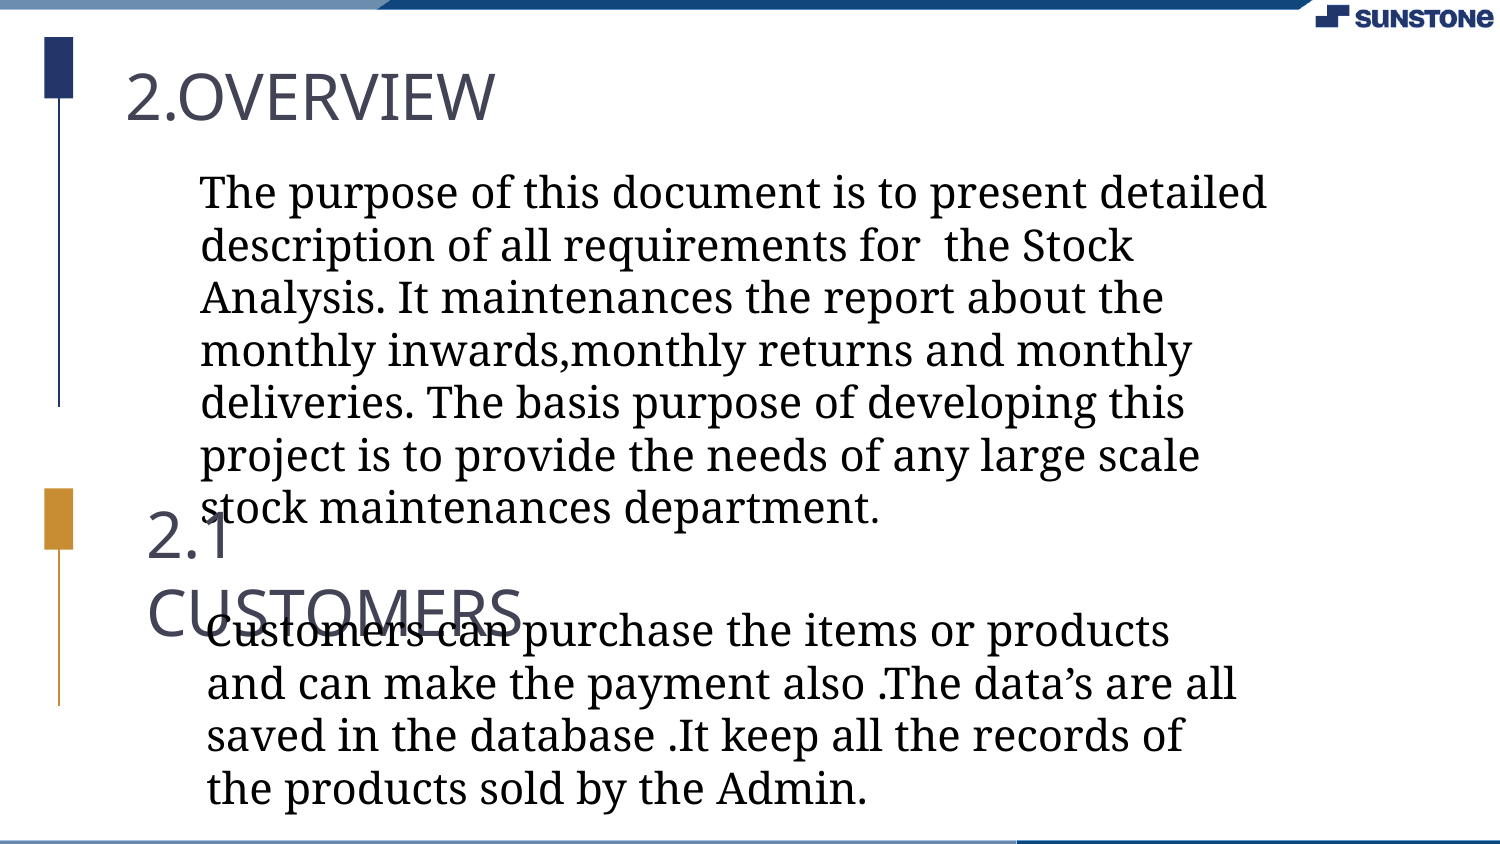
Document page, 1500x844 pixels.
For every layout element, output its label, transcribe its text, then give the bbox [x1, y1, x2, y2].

text_box The purpose of this document is to present detailed description of all requirements for the Stock Analysis. It maintenances the report about the monthly inwards,monthly returns and monthly deliveries. The basis purpose of developing this project is to provide the needs of any large scale stock maintenances department. [125, 149, 1333, 601]
picture [0, 0, 1500, 844]
text_box Customers can purchase the items or products and can make the payment also .The data’s are all saved in the database .It keep all the records of the products sold by the Admin. [131, 587, 1273, 828]
text_box 2.1 CUSTOMERS [131, 479, 624, 587]
text_box 2.OVERVIEW [110, 41, 603, 149]
